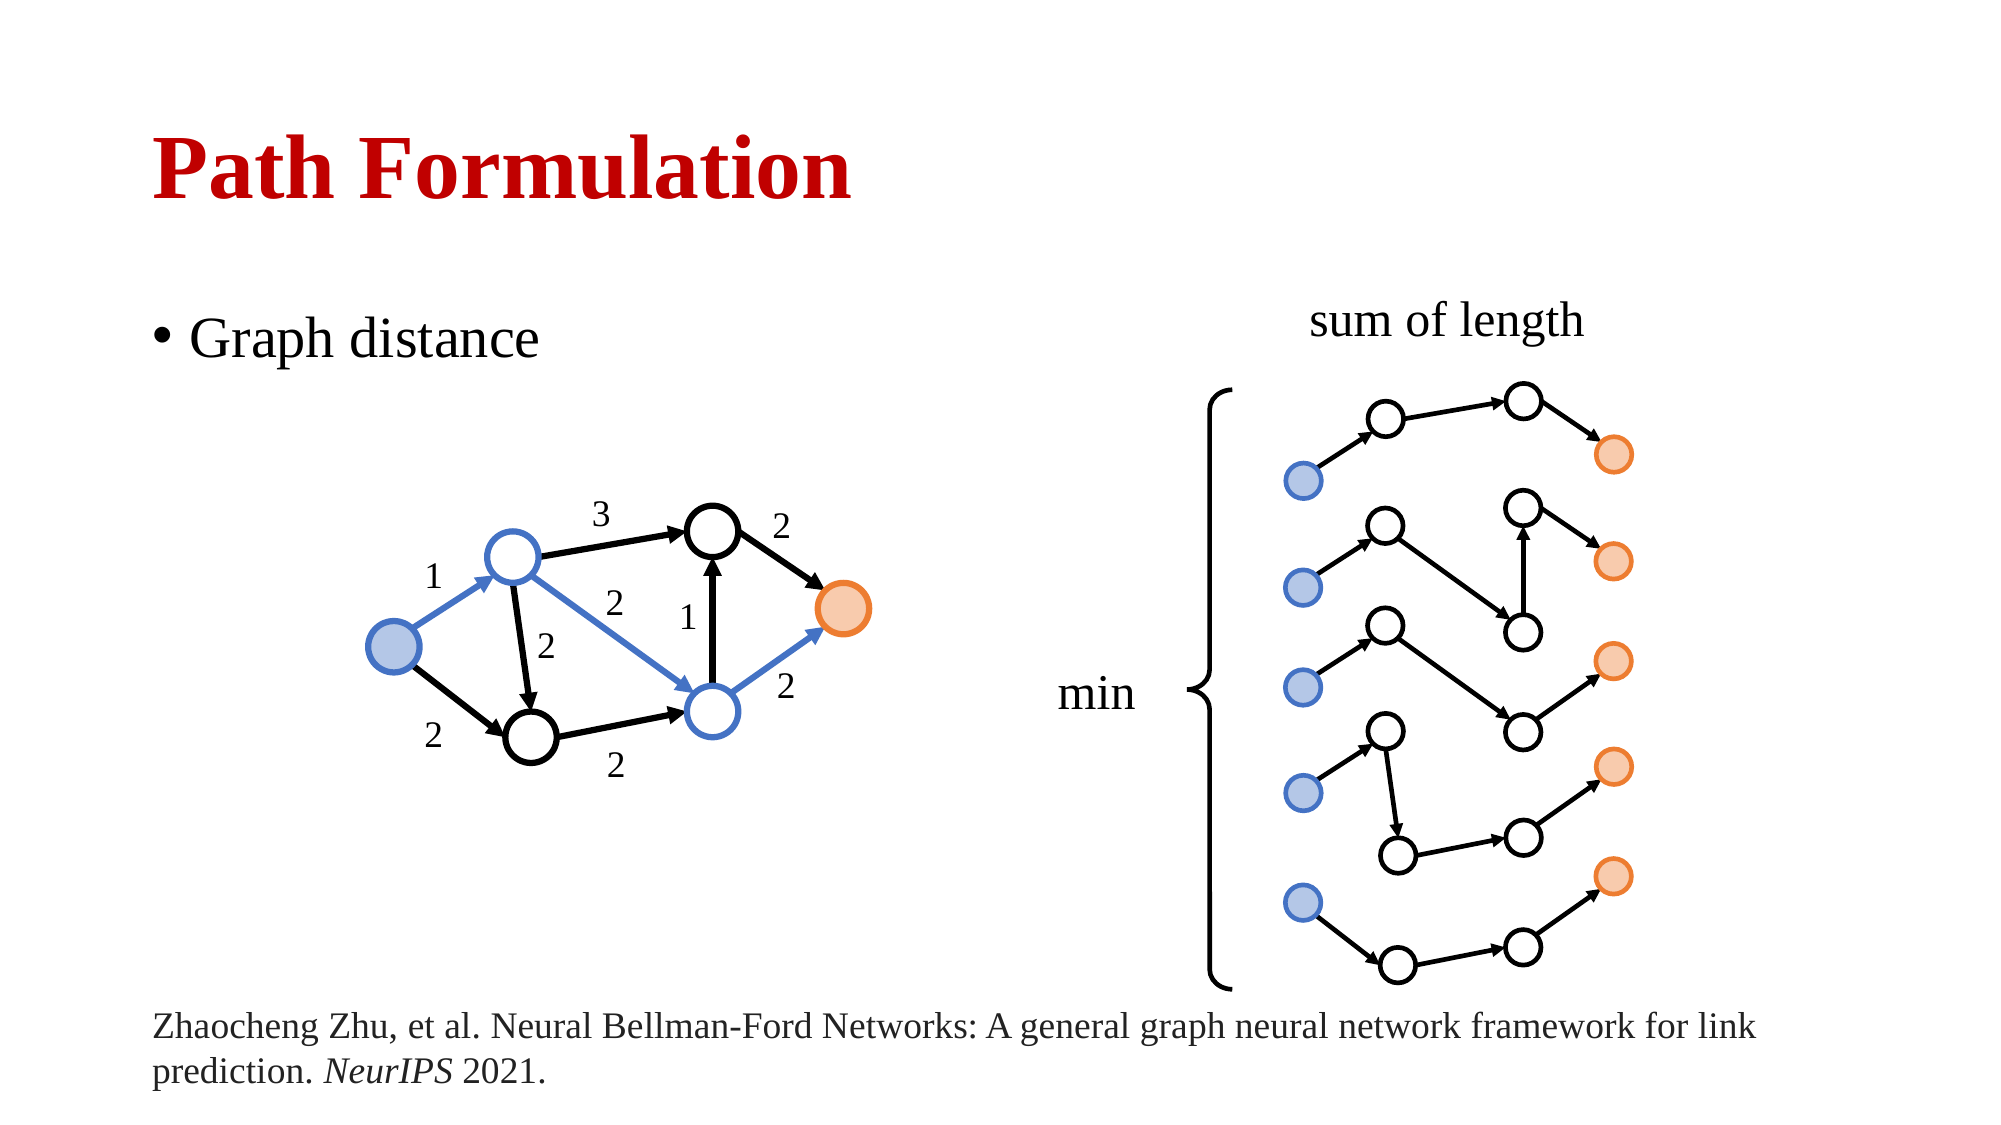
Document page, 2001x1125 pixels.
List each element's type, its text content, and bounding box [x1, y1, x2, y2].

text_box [368, 481, 870, 793]
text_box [1020, 279, 1632, 990]
title Path Formulation [137, 59, 1863, 278]
text_box Zhaocheng Zhu, et al. Neural Bellman-Ford Networks: A general graph neural network framework for link prediction. NeurIPS 2021. [137, 993, 1920, 1099]
text_box Graph distance [137, 299, 1863, 993]
